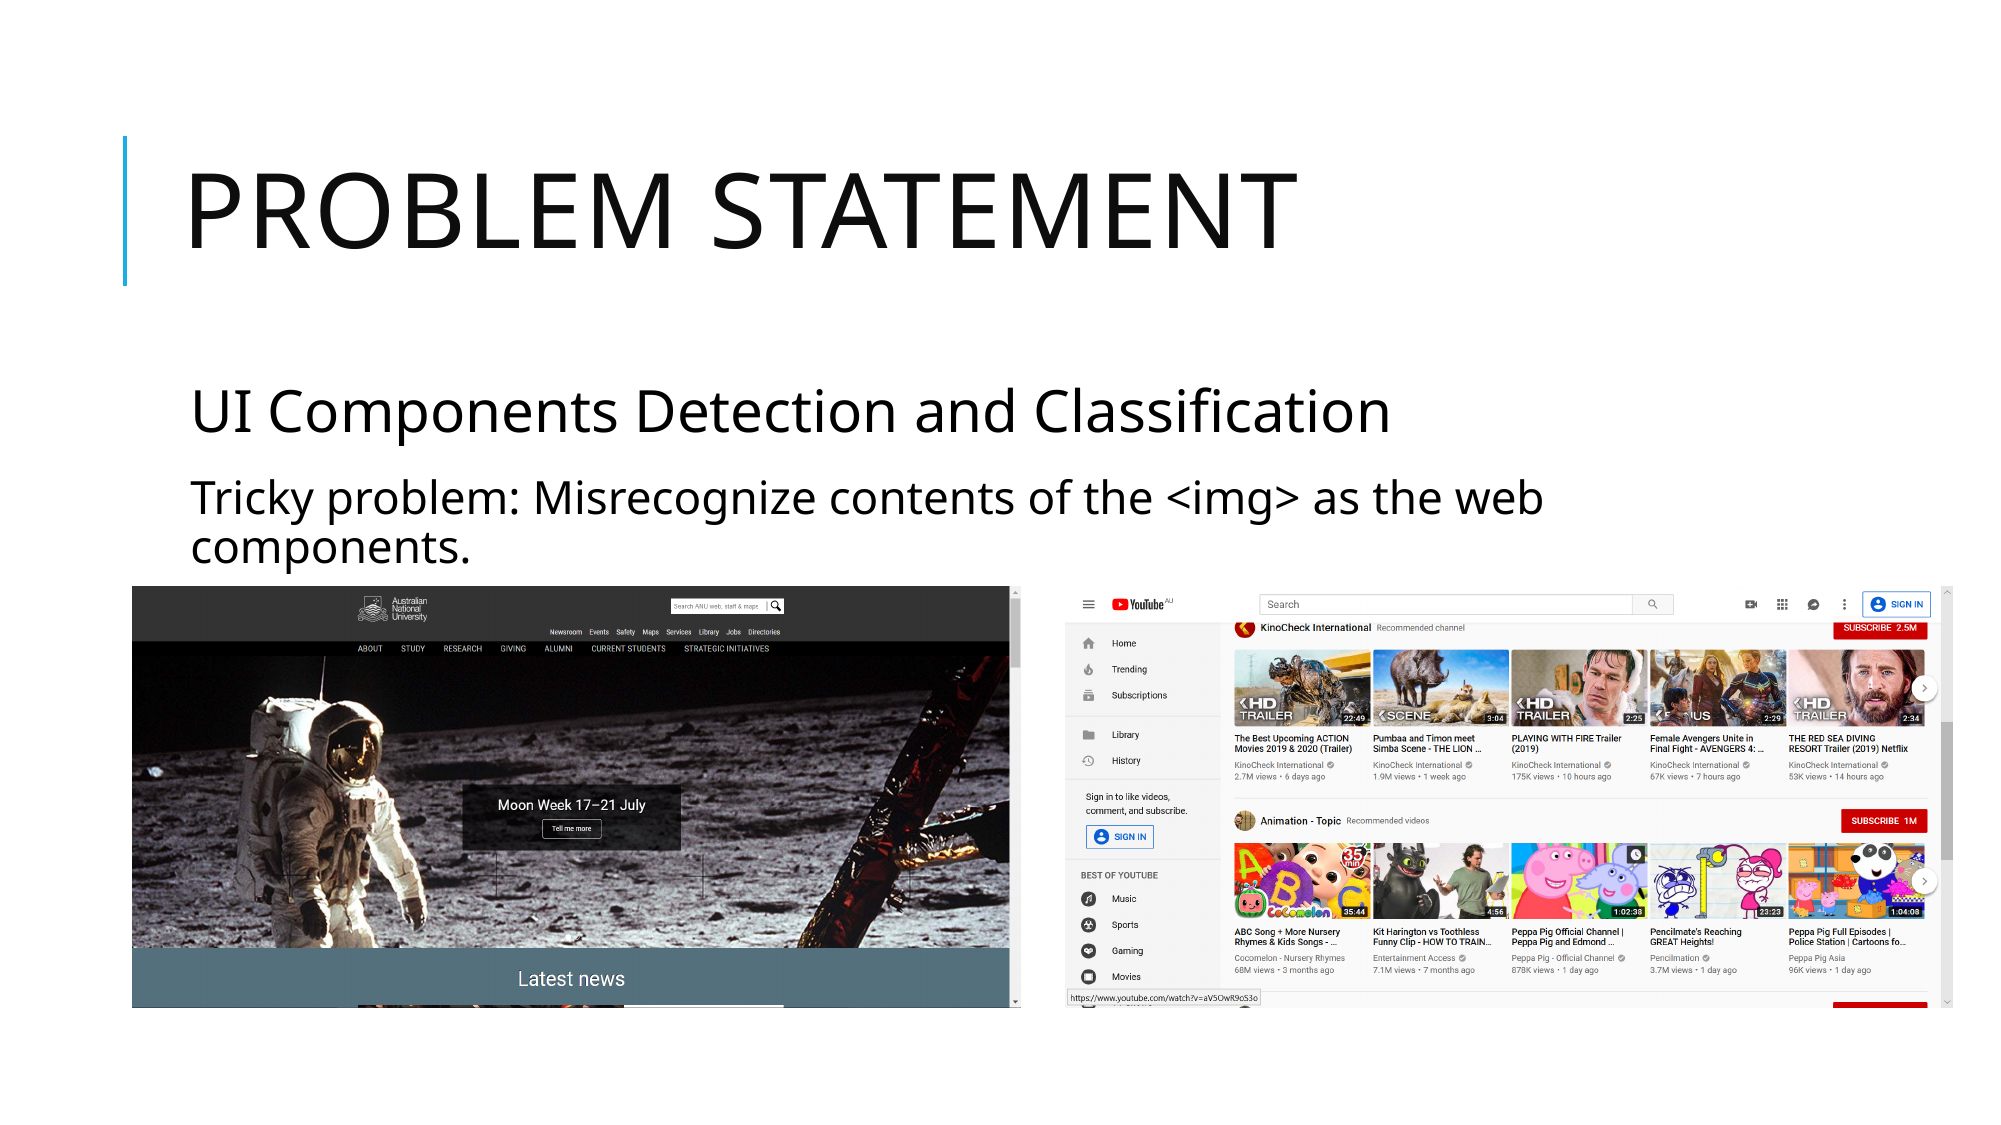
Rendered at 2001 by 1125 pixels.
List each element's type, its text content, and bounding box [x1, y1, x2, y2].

list UI Components Detection and Classification Tricky problem: Misrecognize contents of the <img> as the web components. [168, 375, 1763, 1035]
picture [1064, 586, 1953, 1008]
title Problem Statement [168, 96, 1763, 342]
picture [132, 586, 1021, 1008]
